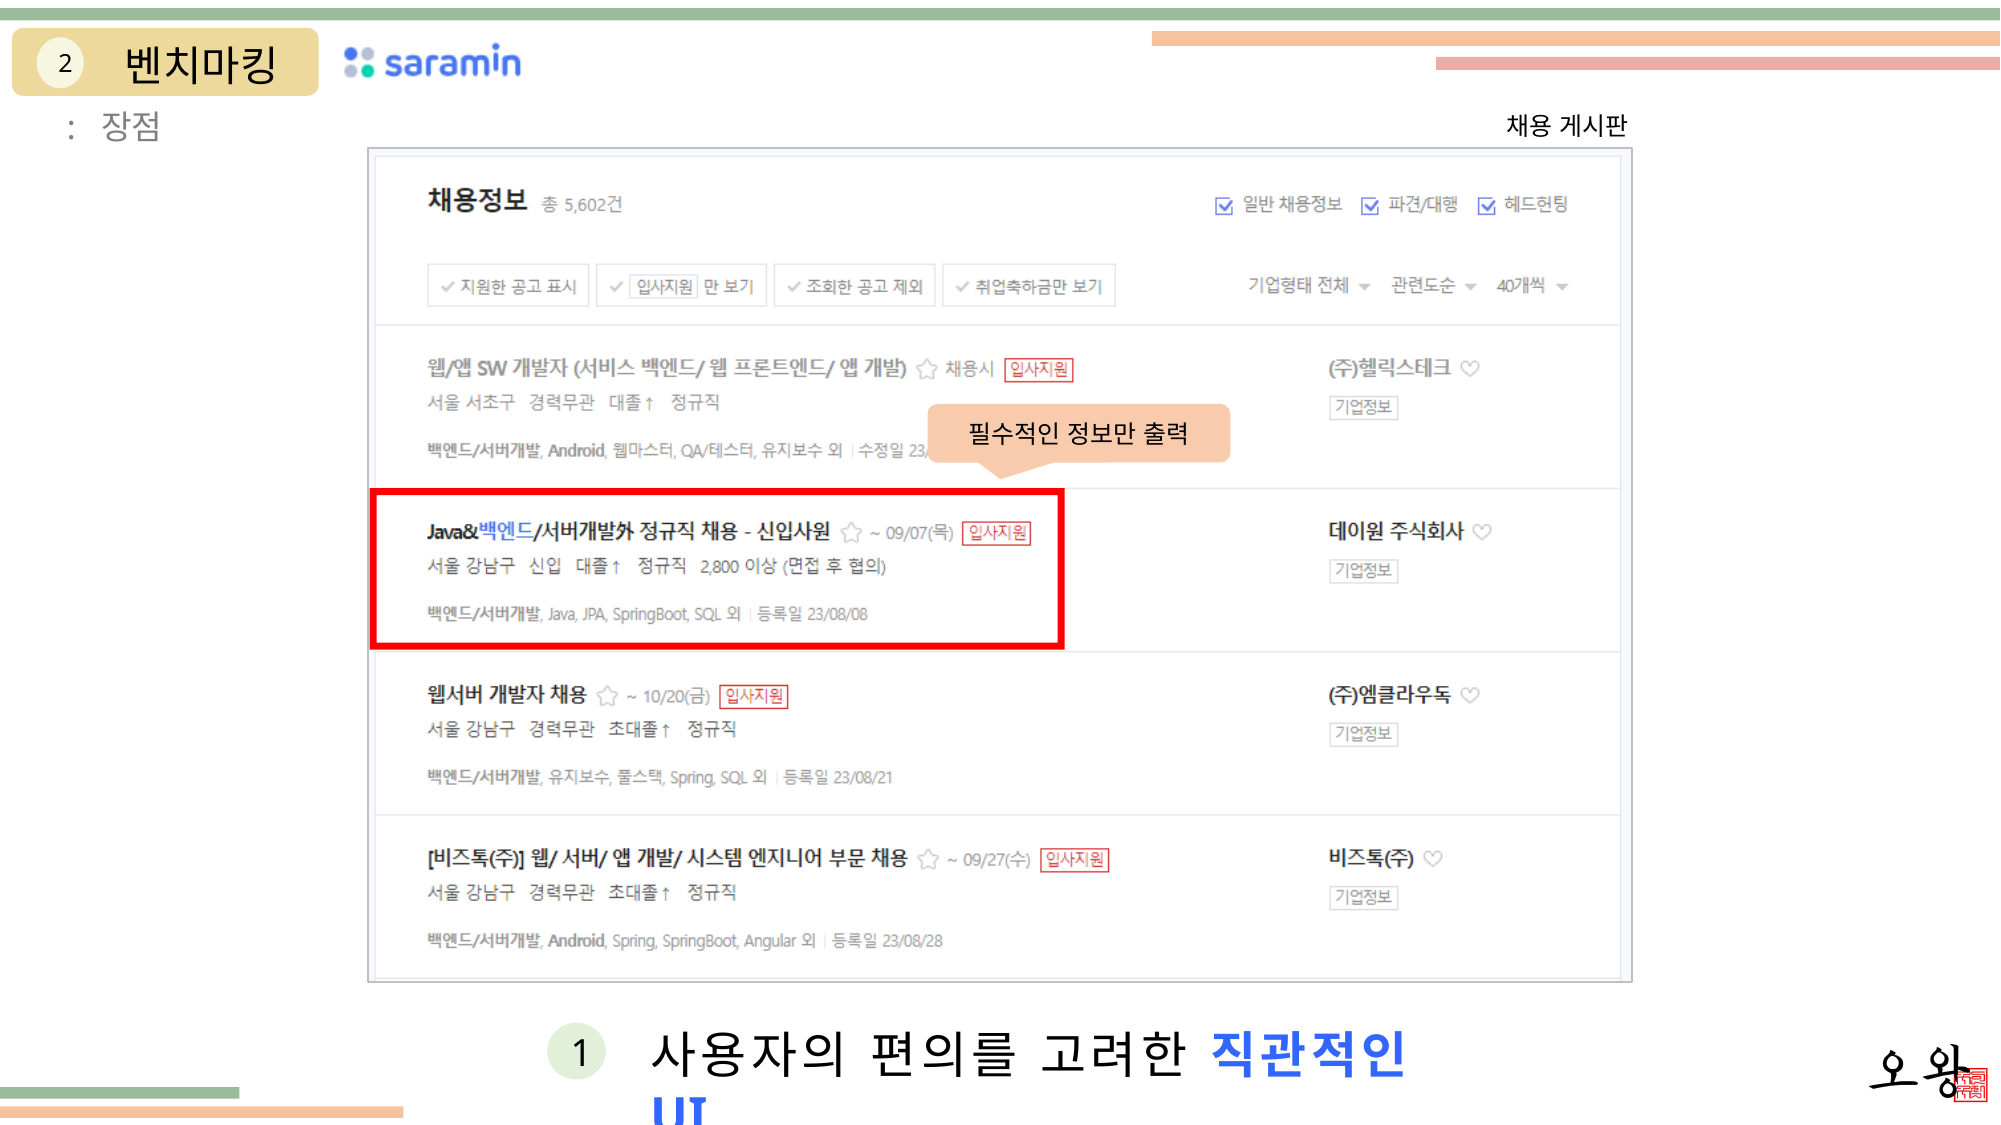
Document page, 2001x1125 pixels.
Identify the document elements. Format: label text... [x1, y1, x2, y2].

text_box [1435, 56, 2000, 71]
picture [326, 30, 533, 94]
text_box 2 [35, 36, 85, 90]
text_box [1151, 30, 2000, 47]
text_box [10, 26, 318, 97]
text_box 1 [546, 1021, 607, 1081]
text_box [0, 1105, 404, 1119]
text_box 채용 게시판 [1485, 103, 1650, 148]
text_box [0, 1086, 240, 1100]
picture [368, 149, 1632, 982]
picture [1855, 1039, 2000, 1109]
text_box 사용자의 편의를 고려한 직관적인 UI [640, 1021, 1420, 1088]
text_box [0, 7, 2000, 21]
text_box : 장점 [51, 98, 206, 154]
text_box 벤치마킹 [109, 32, 381, 97]
